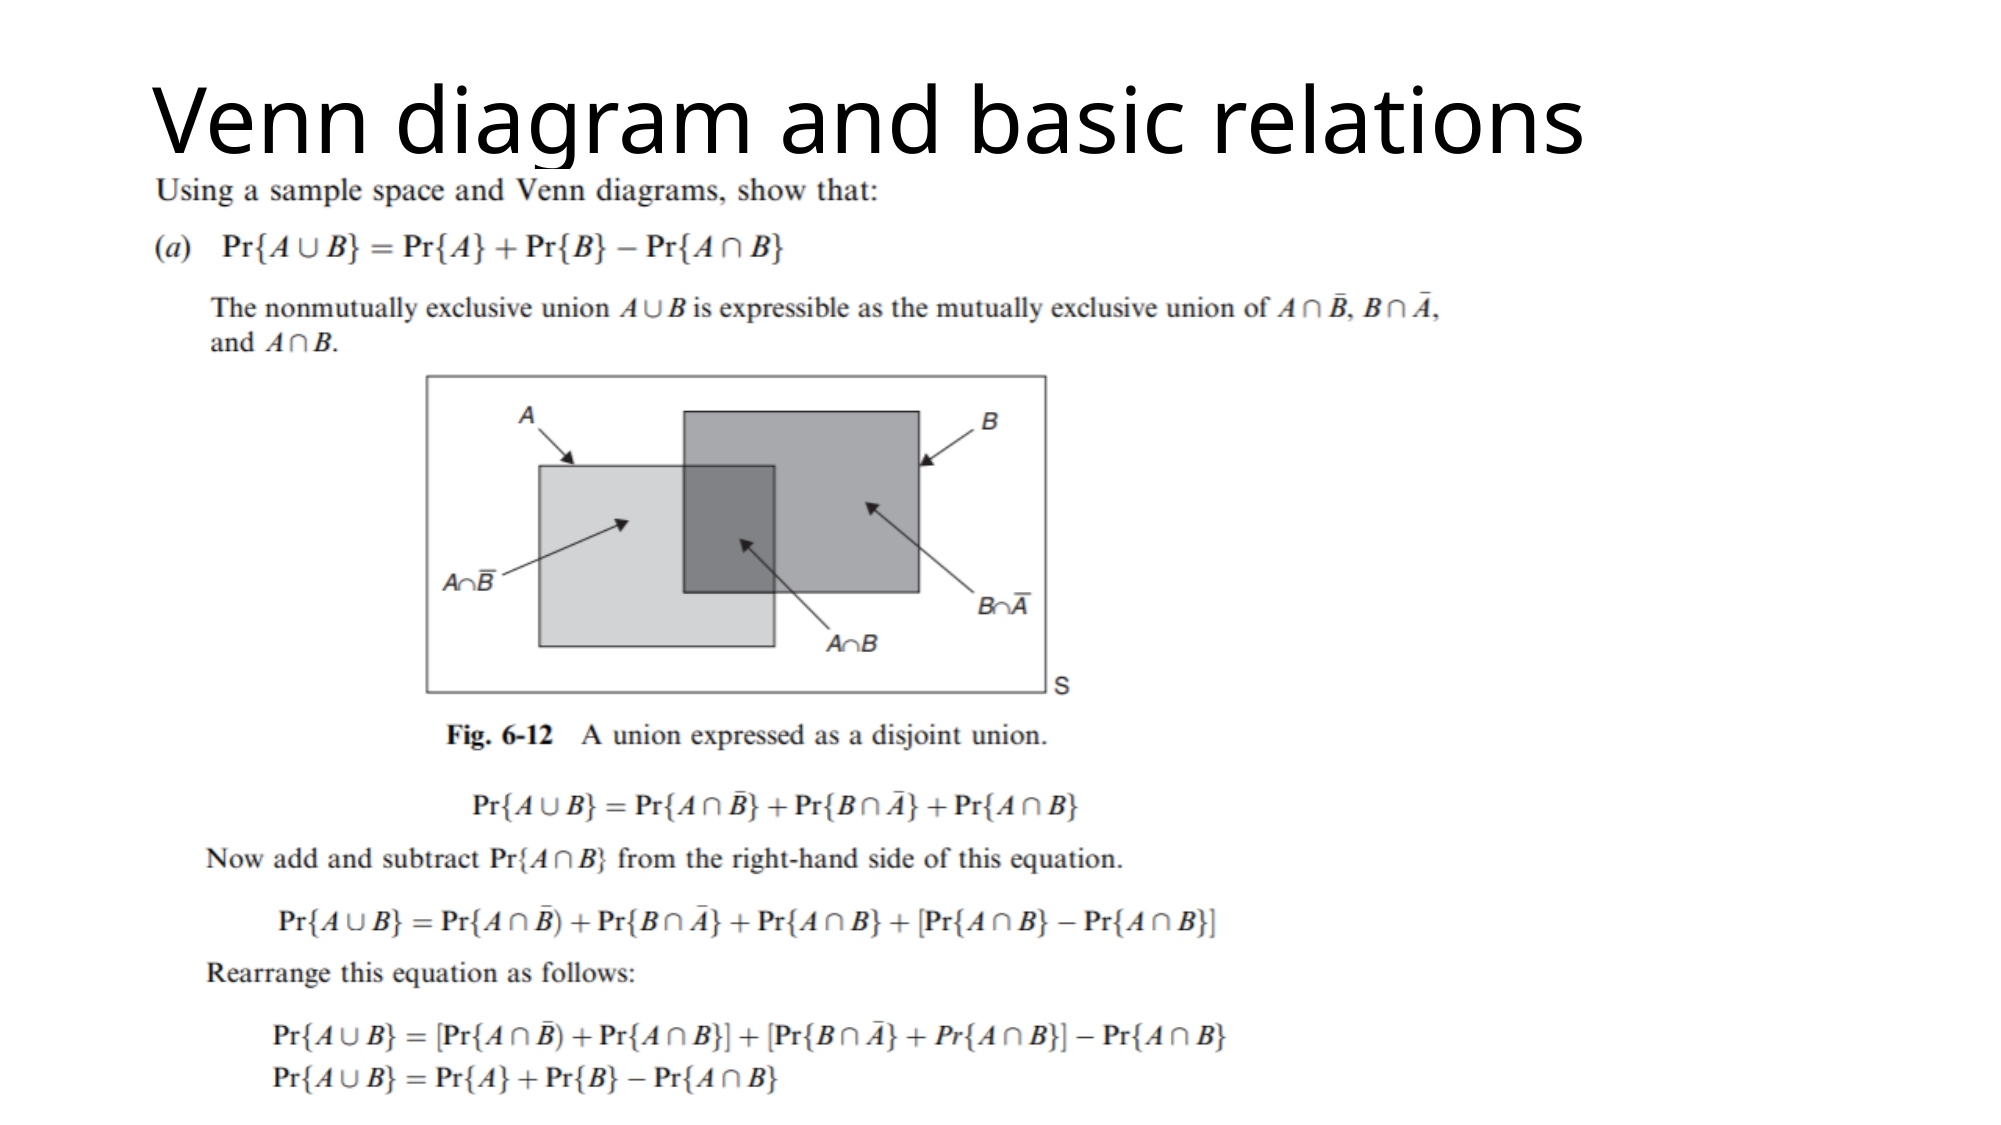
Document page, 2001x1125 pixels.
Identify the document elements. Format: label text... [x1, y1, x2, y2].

picture [137, 169, 1453, 1098]
title Venn diagram and basic relations [137, 59, 1863, 188]
